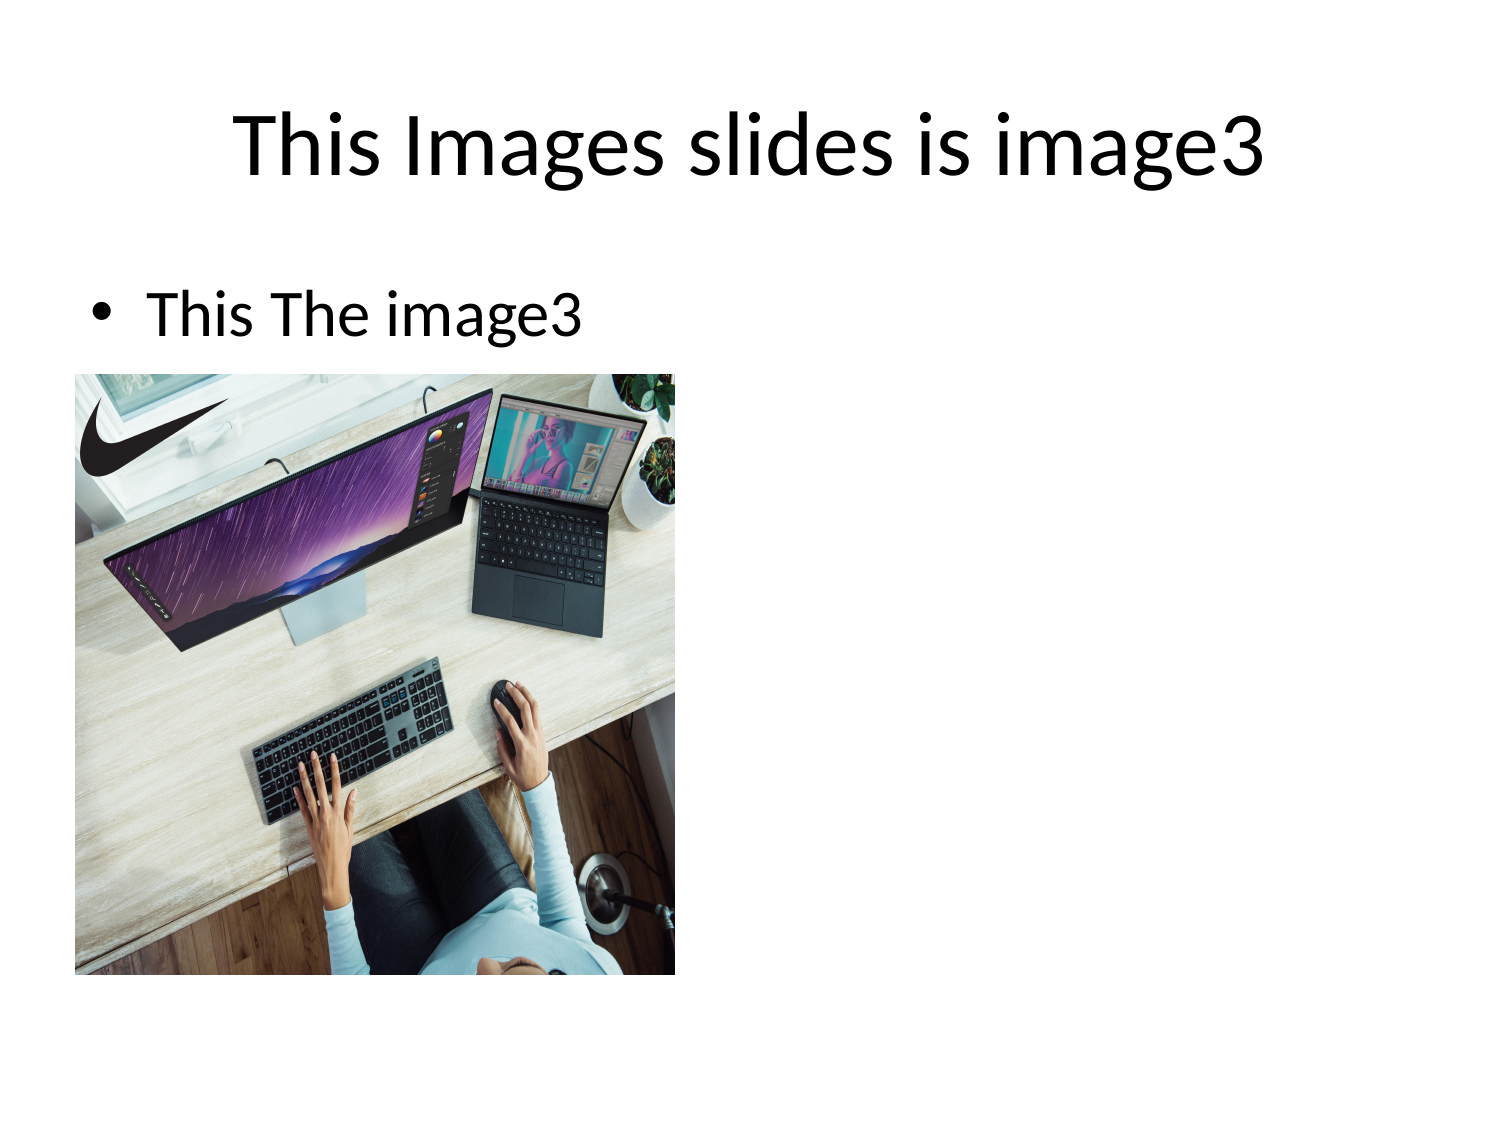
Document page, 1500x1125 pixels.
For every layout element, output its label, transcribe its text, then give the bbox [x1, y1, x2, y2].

picture [74, 374, 676, 976]
list This The image3 [75, 262, 1425, 1005]
title This Images slides is image3 [75, 45, 1425, 233]
